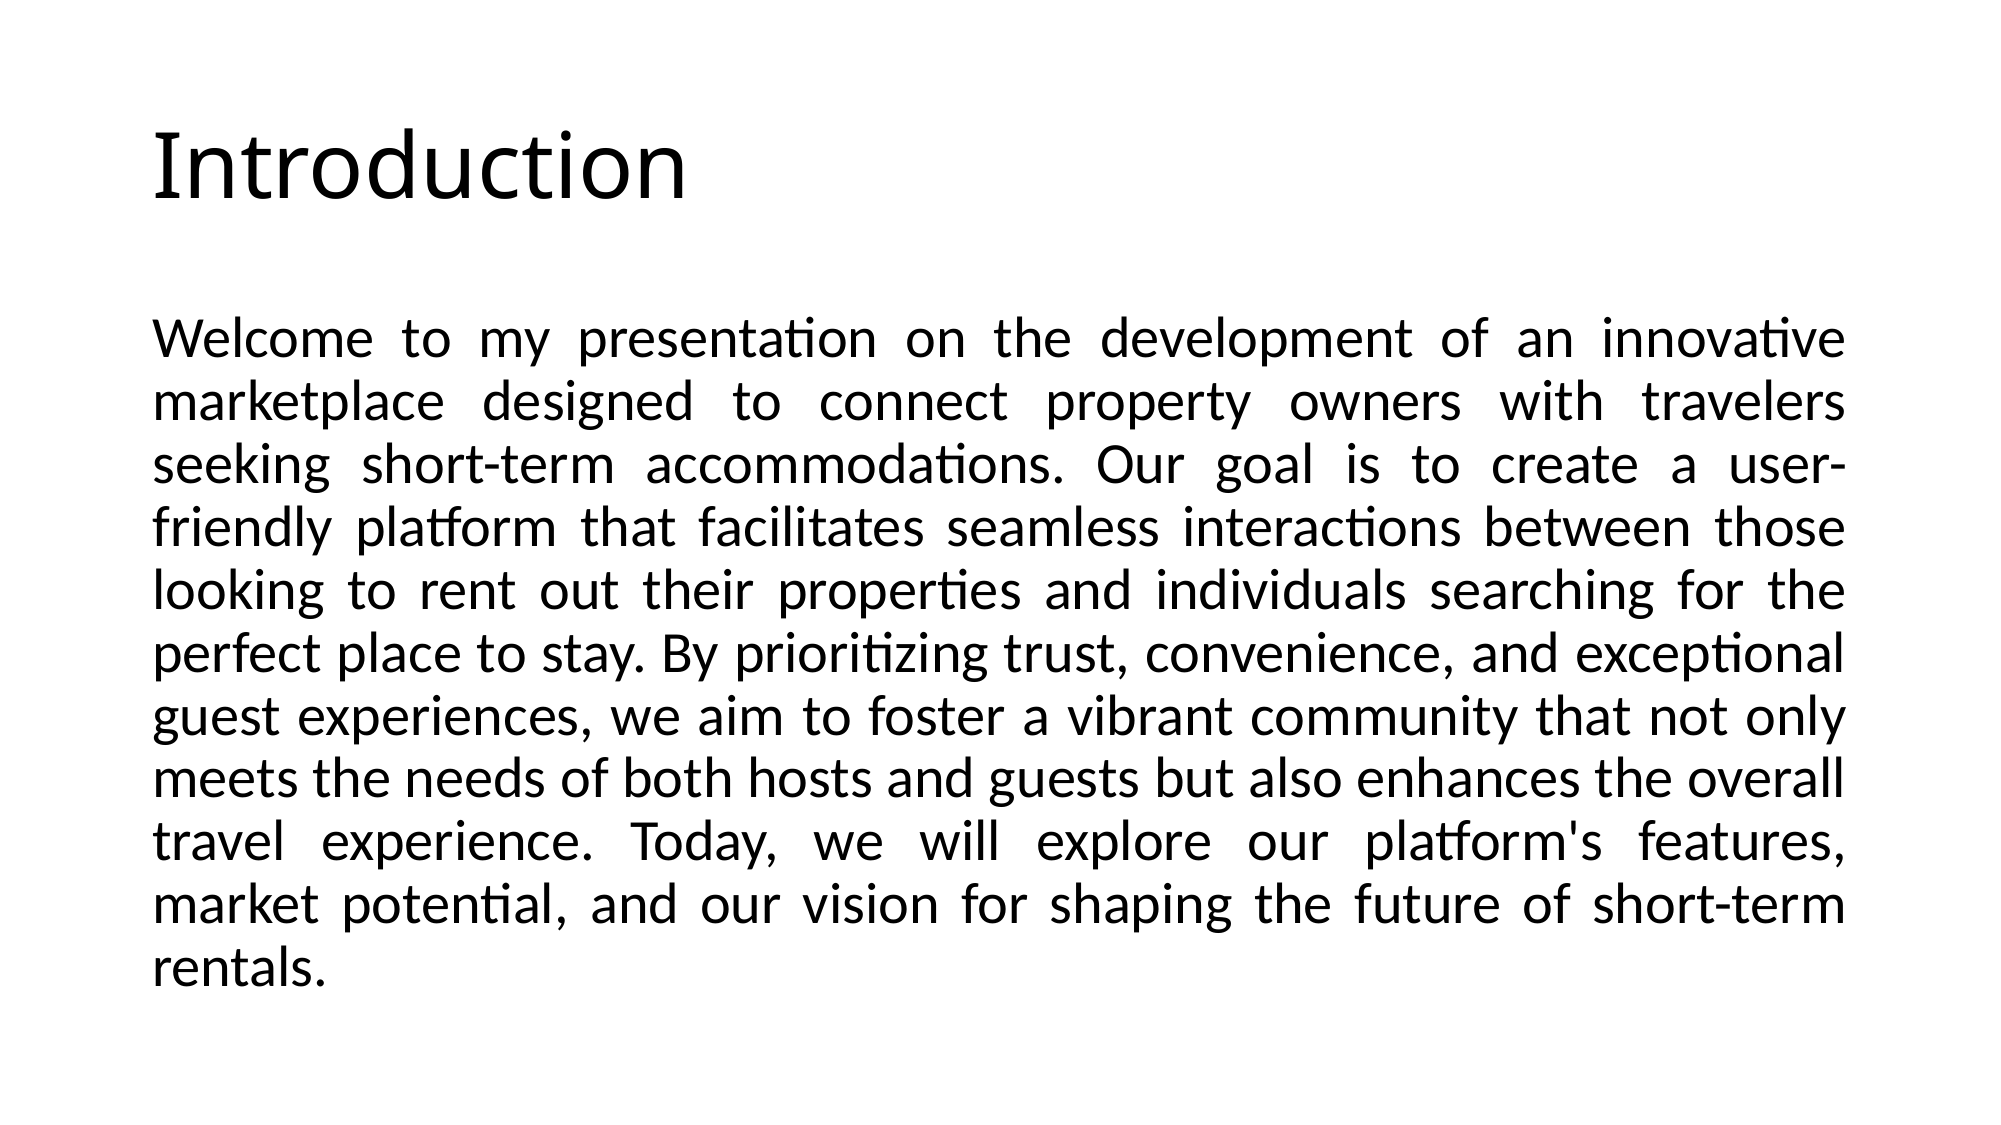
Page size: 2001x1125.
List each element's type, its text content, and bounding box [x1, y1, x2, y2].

title Introduction [137, 59, 1863, 278]
list Welcome to my presentation on the development of an innovative marketplace designed to connect property owners with travelers seeking short-term accommodations. Our goal is to create a user-friendly platform that facilitates seamless interactions between those looking to rent out their properties and individuals searching for the perfect place to stay. By prioritizing trust, convenience, and exceptional guest experiences, we aim to foster a vibrant community that not only meets the needs of both hosts and guests but also enhances the overall travel experience. Today, we will explore our platform's features, market potential, and our vision for shaping the future of short-term rentals. [137, 299, 1863, 1014]
